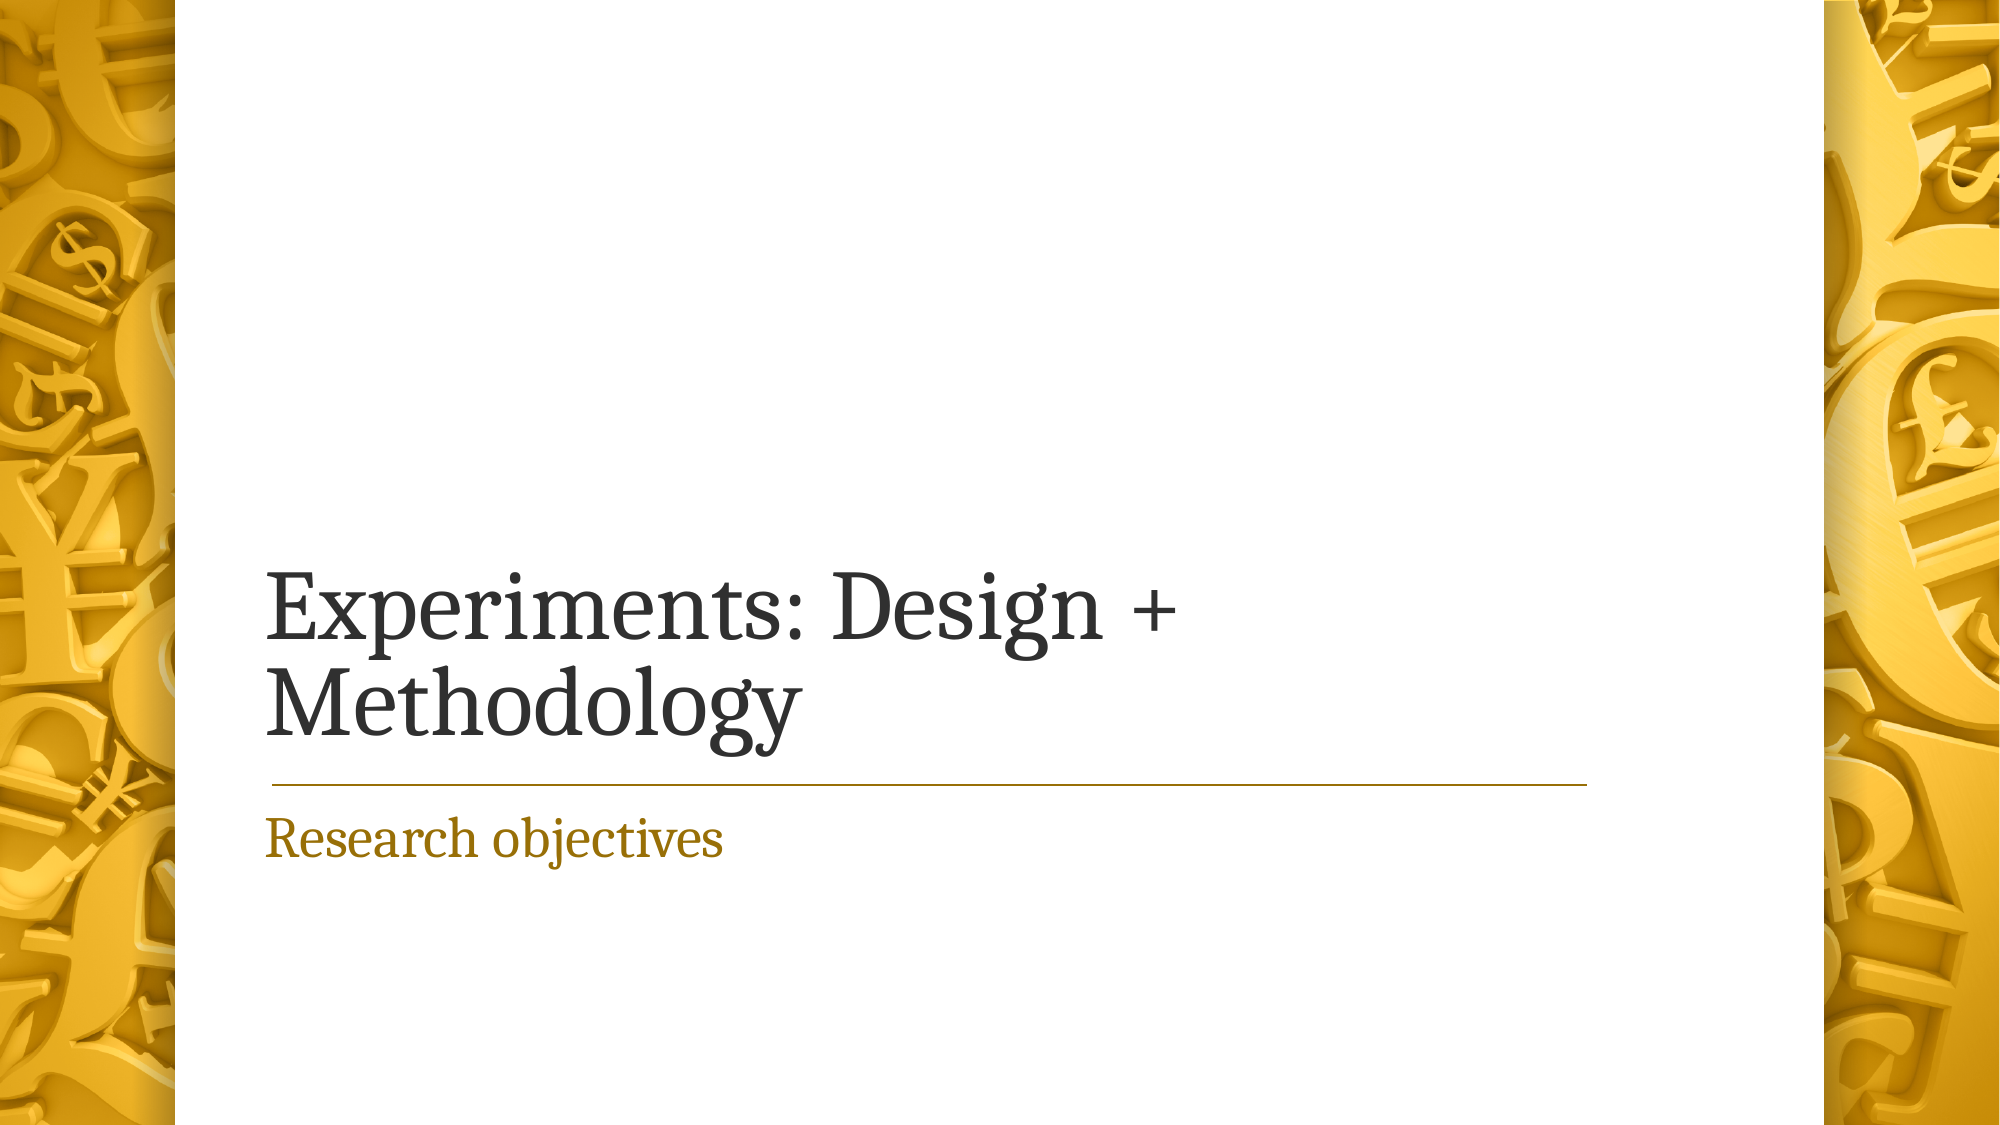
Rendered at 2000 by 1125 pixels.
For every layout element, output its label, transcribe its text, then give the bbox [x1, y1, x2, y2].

picture [1824, 0, 2000, 1125]
list Research objectives [249, 800, 1600, 1012]
title Experiments: Design + Methodology [249, 366, 1721, 763]
picture [0, 0, 175, 1125]
